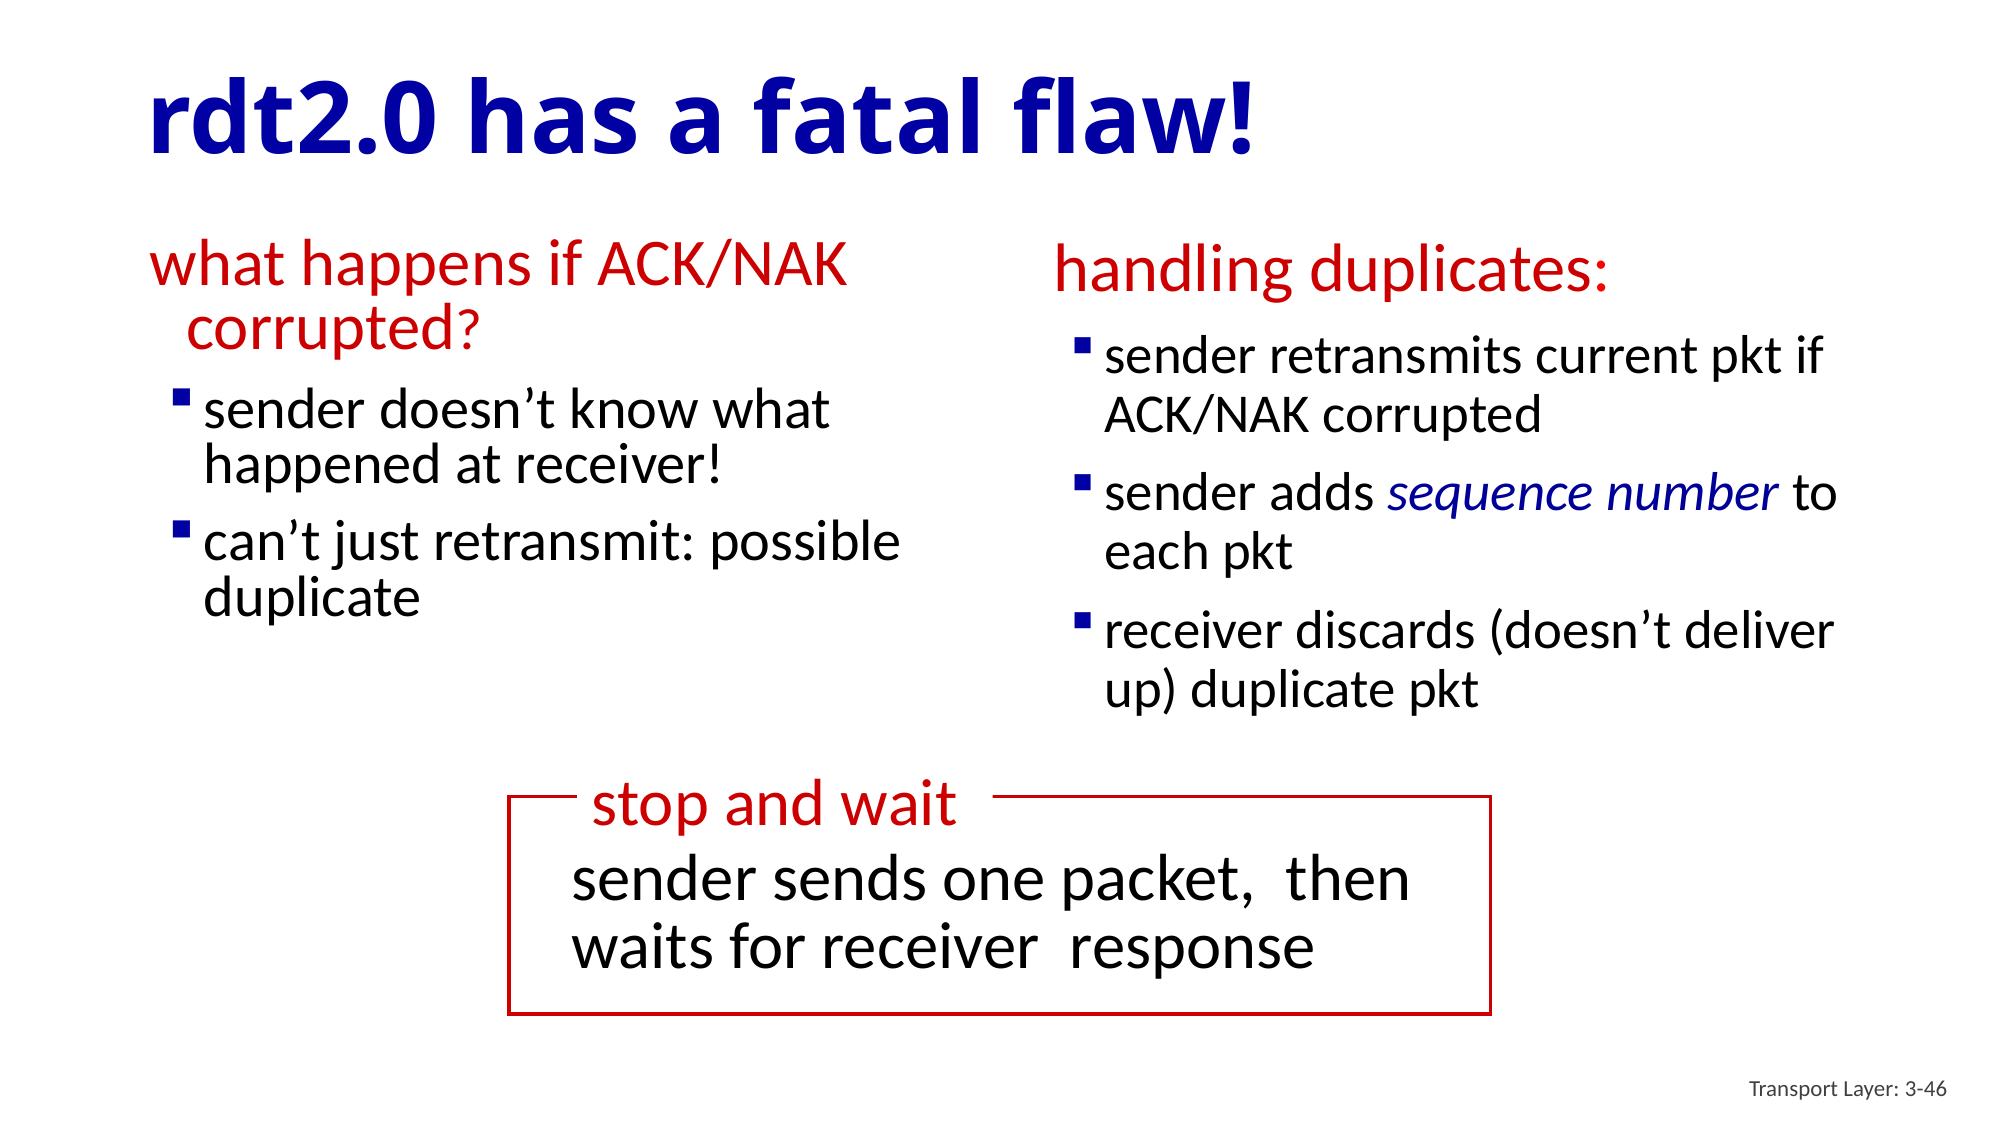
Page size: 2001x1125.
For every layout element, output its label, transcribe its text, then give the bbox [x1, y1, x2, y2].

slide_number Transport Layer: 3-46 [1512, 1056, 1963, 1117]
text_box handling duplicates: sender retransmits current pkt if ACK/NAK corrupted sender adds sequence number to each pkt receiver discards (doesn’t deliver up) duplicate pkt [1018, 224, 1887, 728]
text_box what happens if ACK/NAK corrupted? sender doesn’t know what happened at receiver! can’t just retransmit: possible duplicate [113, 227, 1069, 990]
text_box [509, 750, 1491, 1015]
title rdt2.0 has a fatal flaw! [131, 47, 1952, 195]
